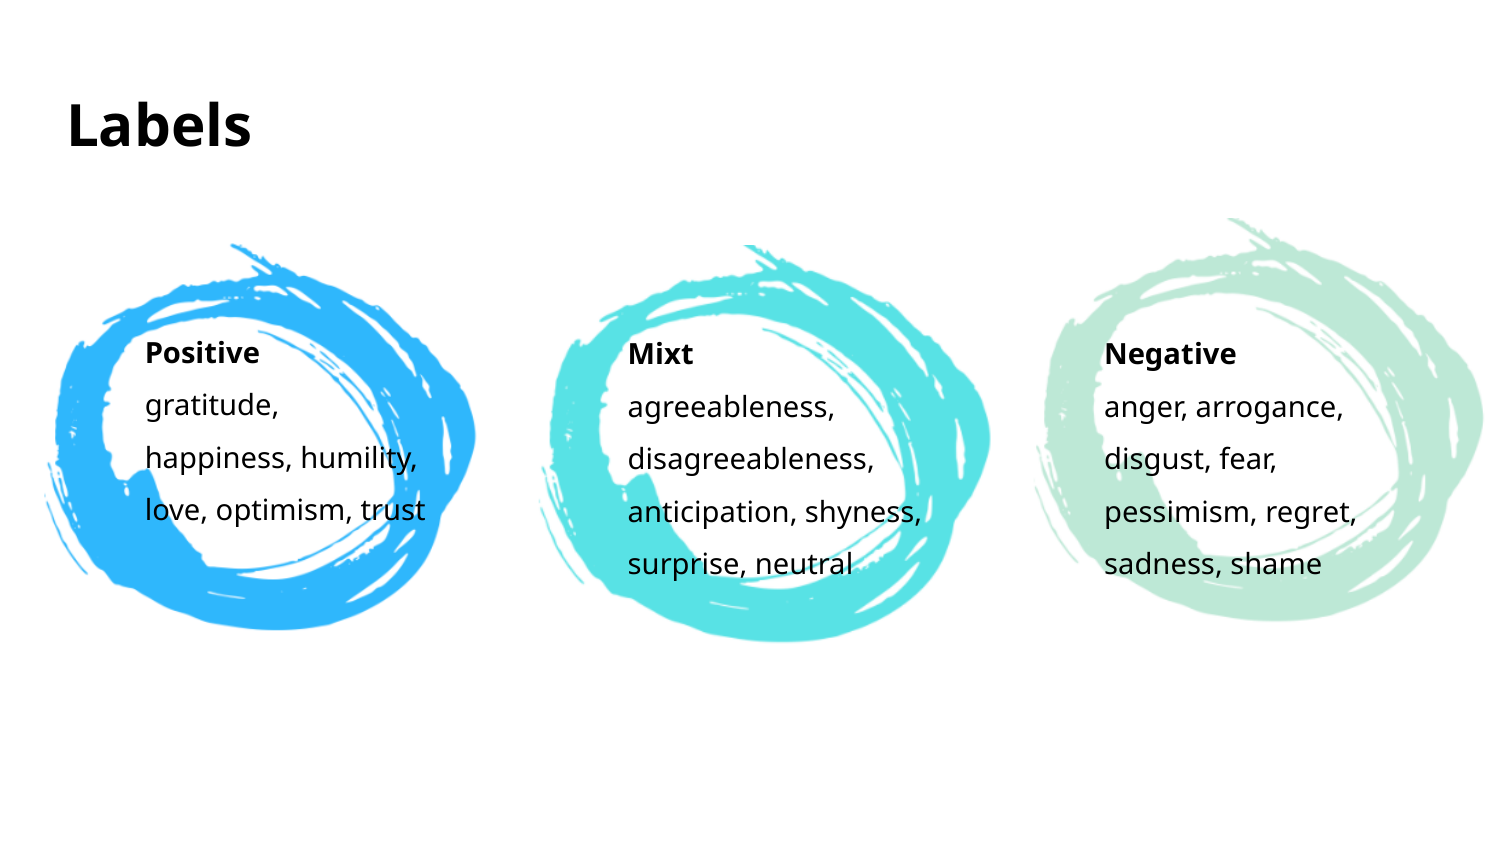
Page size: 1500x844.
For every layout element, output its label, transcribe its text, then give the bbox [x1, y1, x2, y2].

picture [537, 218, 1500, 664]
title Labels [51, 72, 1449, 167]
picture [0, 218, 503, 663]
